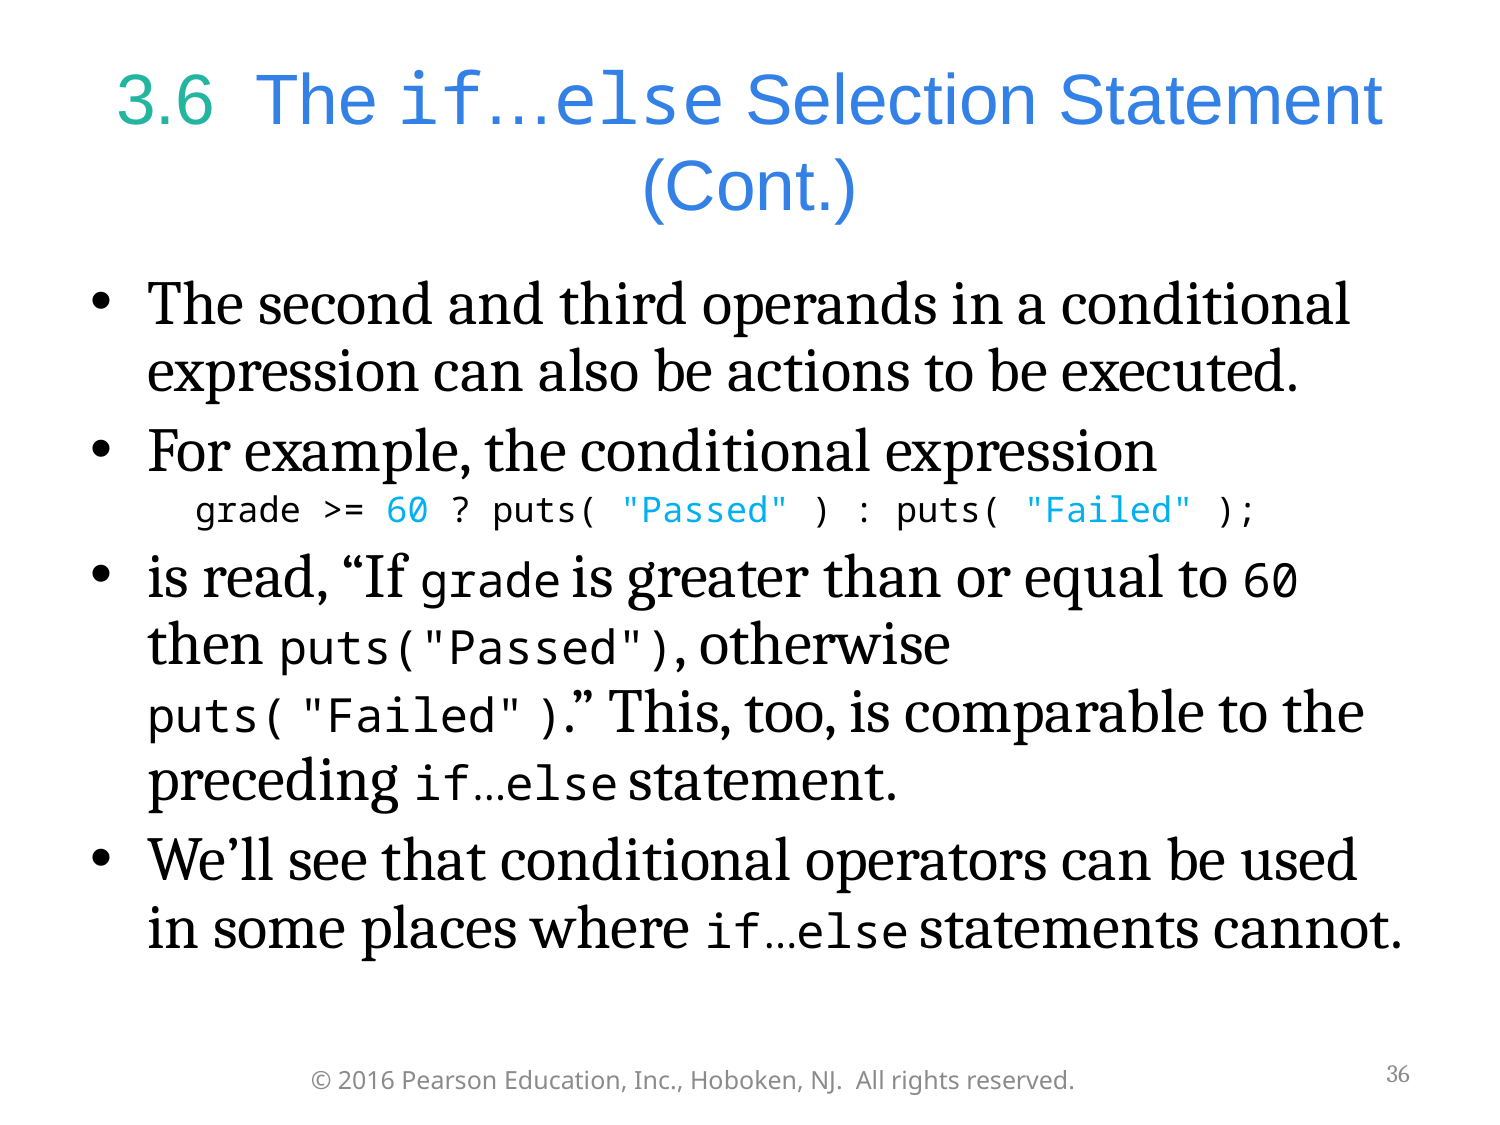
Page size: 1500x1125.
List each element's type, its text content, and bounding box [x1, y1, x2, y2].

slide_number 36 [1074, 1042, 1425, 1103]
title 3.6 The if…else Selection Statement (Cont.) [75, 45, 1425, 233]
footer © 2016 Pearson Education, Inc., Hoboken, NJ. All rights reserved. [287, 1050, 1100, 1110]
list The second and third operands in a conditional expression can also be actions to be executed. For example, the conditional expression grade >= 60 ? puts( "Passed" ) : puts( "Failed" ); is read, “If grade is greater than or equal to 60 then puts("Passed"), otherwise puts( "Failed" ).” This, too, is comparable to the preceding if…else statement. We’ll see that conditional operators can be used in some places where if…else statements cannot. [75, 262, 1425, 1005]
